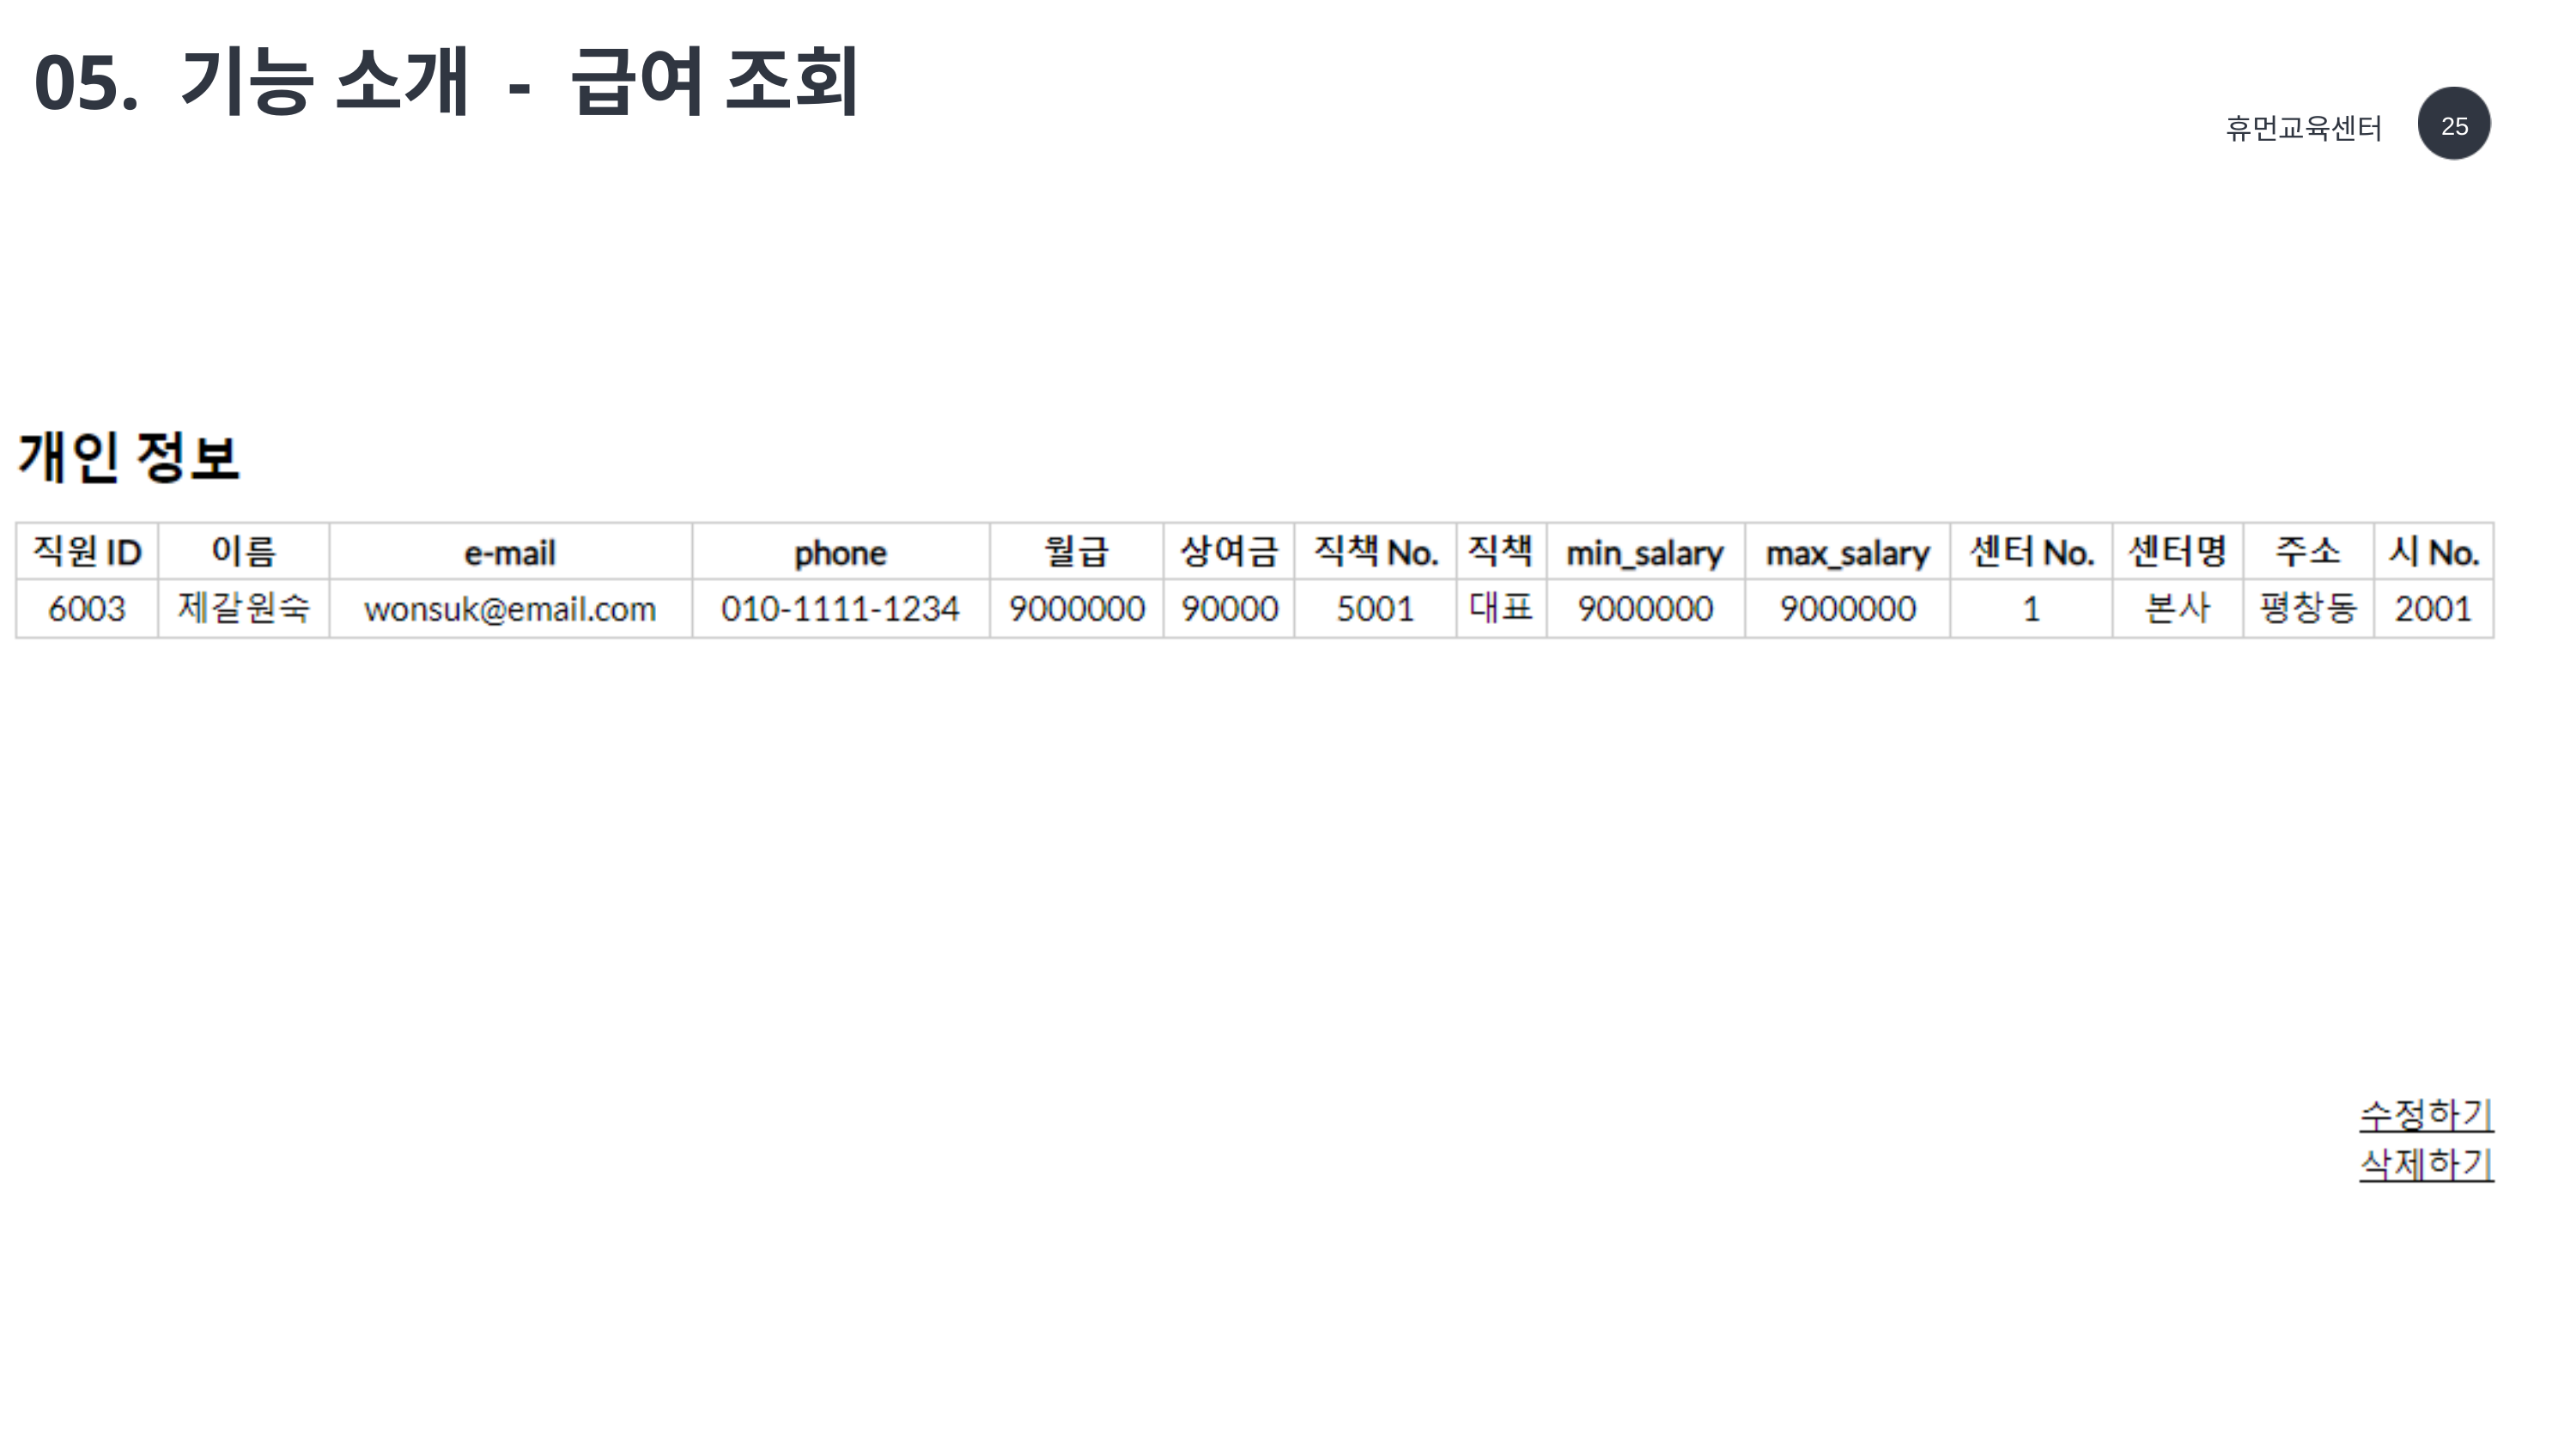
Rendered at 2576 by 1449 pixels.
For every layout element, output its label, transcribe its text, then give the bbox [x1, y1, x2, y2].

picture [0, 416, 2509, 1197]
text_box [2044, 86, 2518, 161]
text_box 05. 기능 소개 - 급여 조회 [21, 21, 1454, 137]
